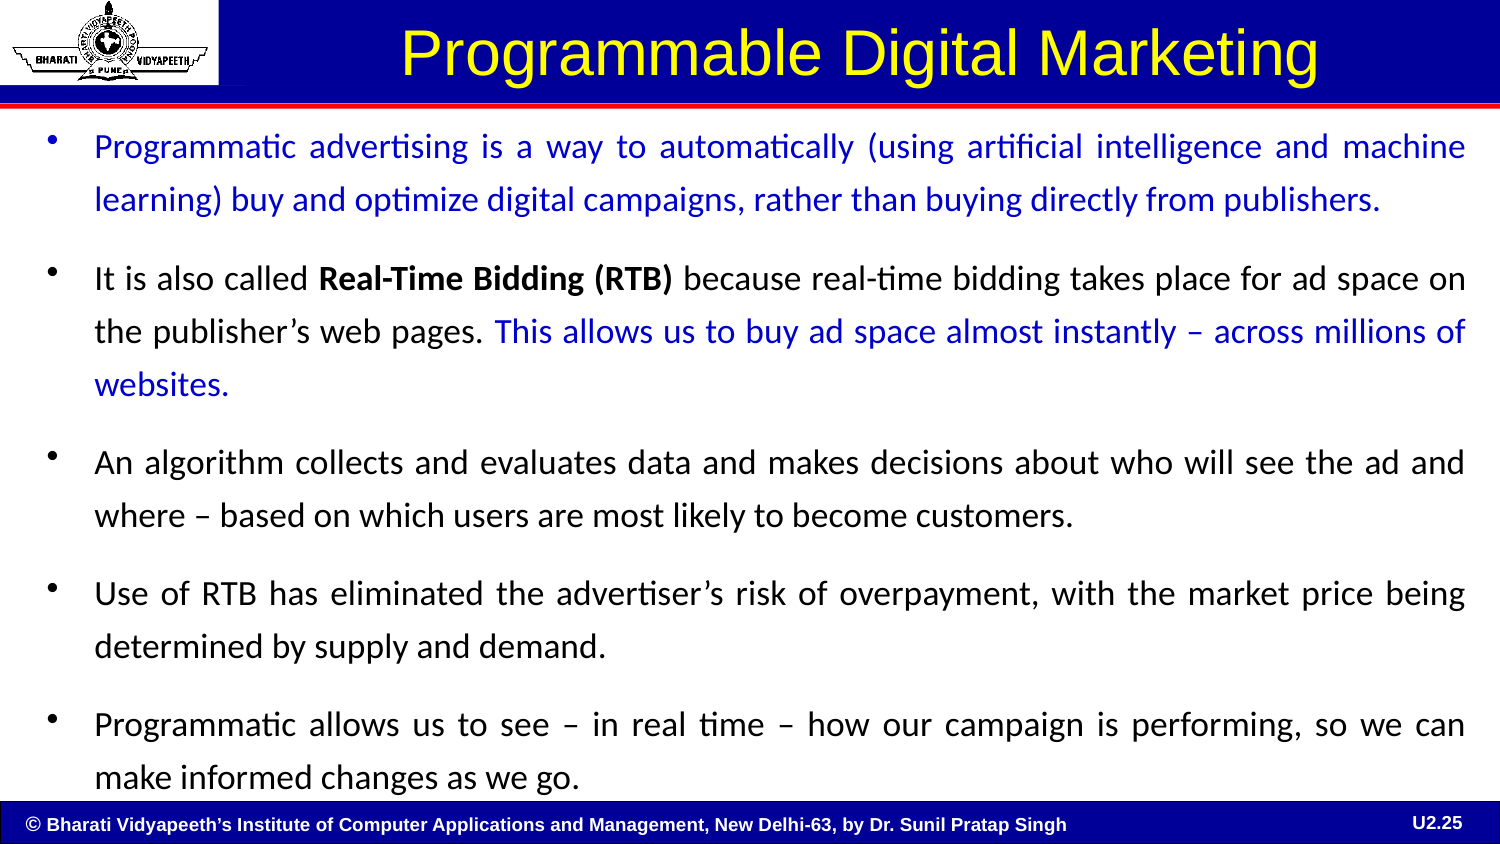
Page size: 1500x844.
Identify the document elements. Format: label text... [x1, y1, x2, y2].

title Programmable Digital Marketing [233, 4, 1488, 87]
picture [12, 1, 208, 81]
list Programmatic advertising is a way to automatically (using artificial intelligence and machine learning) buy and optimize digital campaigns, rather than buying directly from publishers. It is also called Real-Time Bidding (RTB) because real-time bidding takes place for ad space on the publisher’s web pages. This allows us to buy ad space almost instantly – across millions of websites. An algorithm collects and evaluates data and makes decisions about who will see the ad and where – based on which users are most likely to become customers. Use of RTB has eliminated the advertiser’s risk of overpayment, with the market price being determined by supply and demand. Programmatic allows us to see – in real time – how our campaign is performing, so we can make informed changes as we go. [33, 106, 1481, 802]
